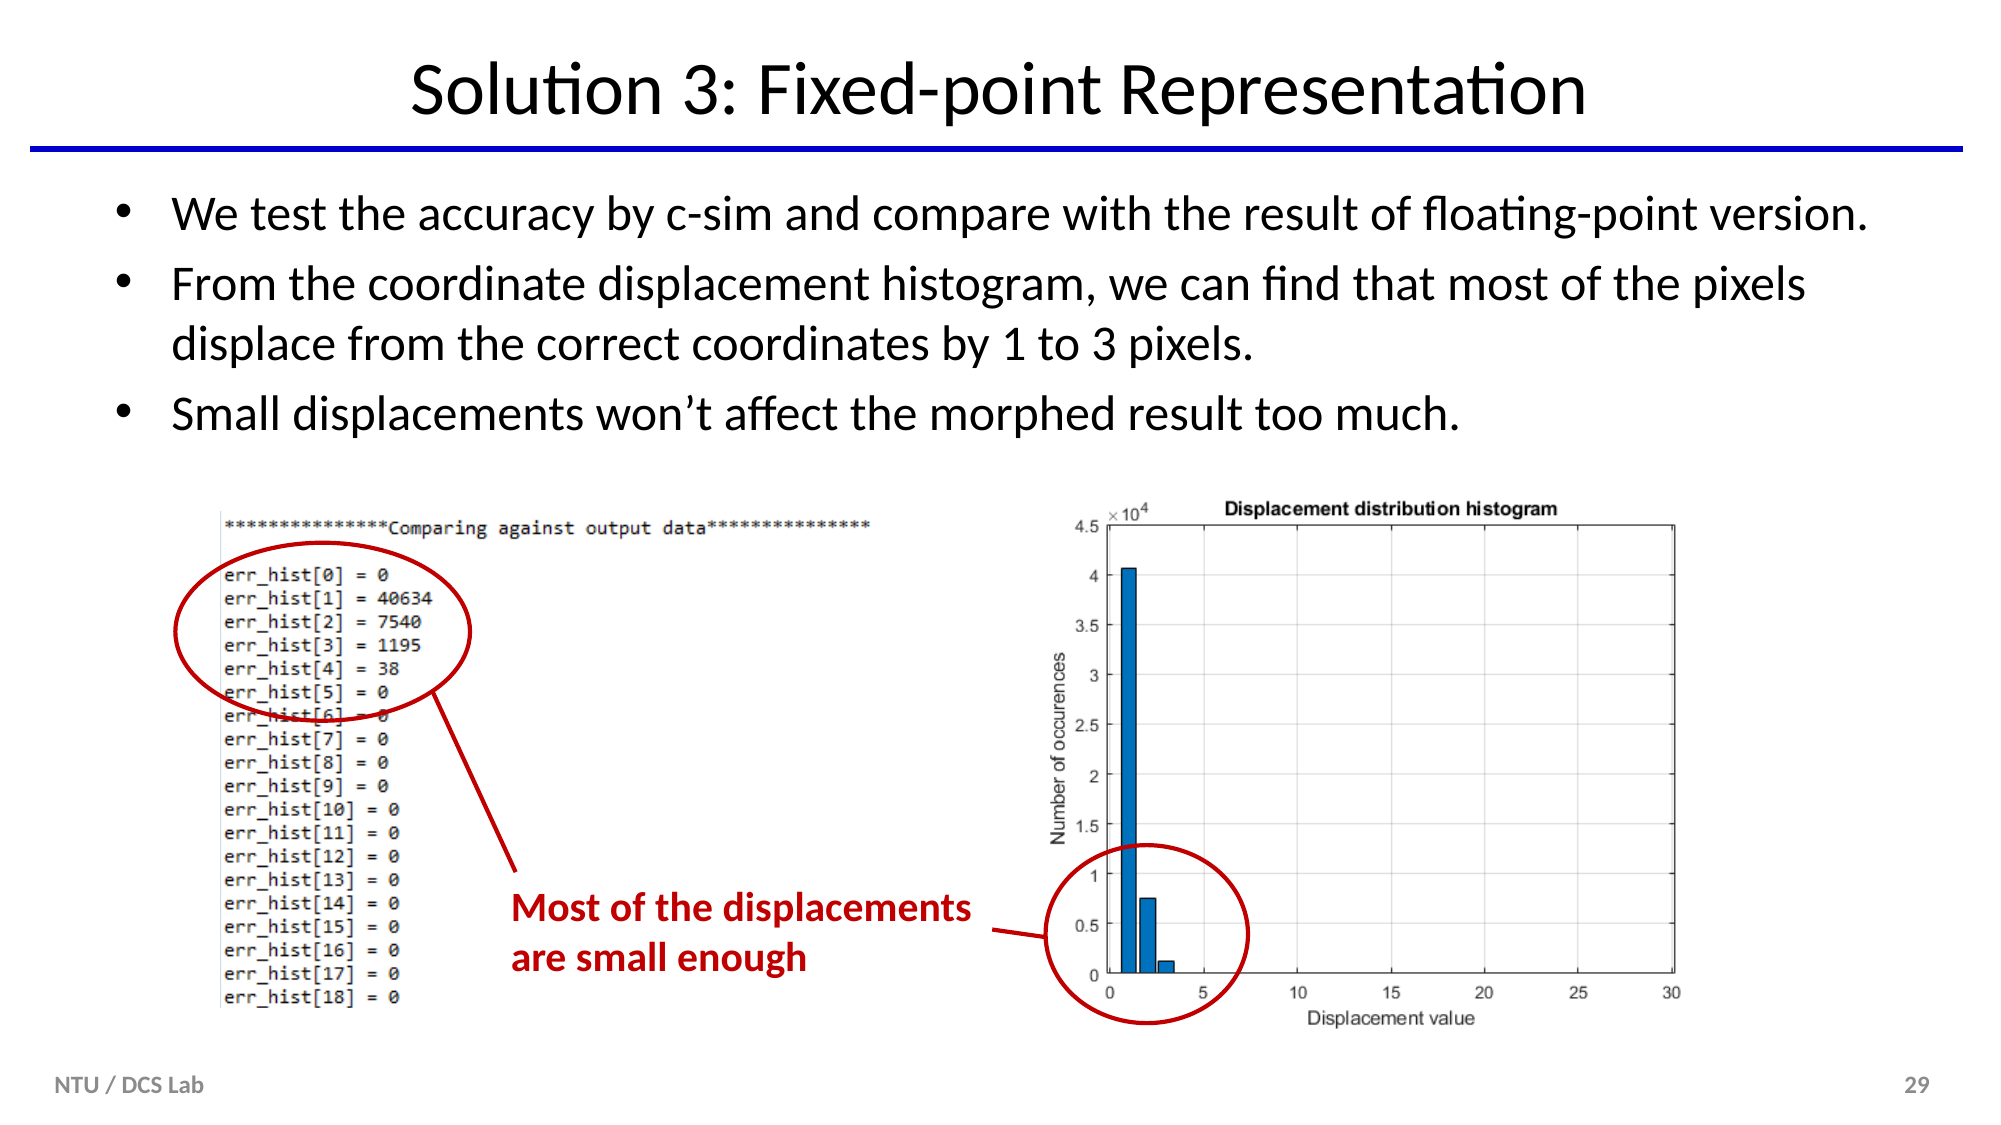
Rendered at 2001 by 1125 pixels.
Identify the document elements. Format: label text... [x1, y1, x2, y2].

list We test the accuracy by c-sim and compare with the result of floating-point version. From the coordinate displacement histogram, we can find that most of the pixels displace from the correct coordinates by 1 to 3 pixels. Small displacements won’t affect the morphed result too much. [99, 172, 1900, 1047]
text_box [432, 692, 516, 873]
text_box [991, 929, 1046, 938]
picture [220, 510, 927, 1008]
text_box Most of the displacements are small enough [930, 872, 993, 987]
picture [1011, 484, 1745, 1034]
title Solution 3: Fixed-point Representation [99, 30, 1900, 138]
text_box [173, 568, 215, 695]
footer NTU / DCS Lab [39, 1042, 673, 1125]
slide_number 29 [1433, 1042, 1945, 1125]
